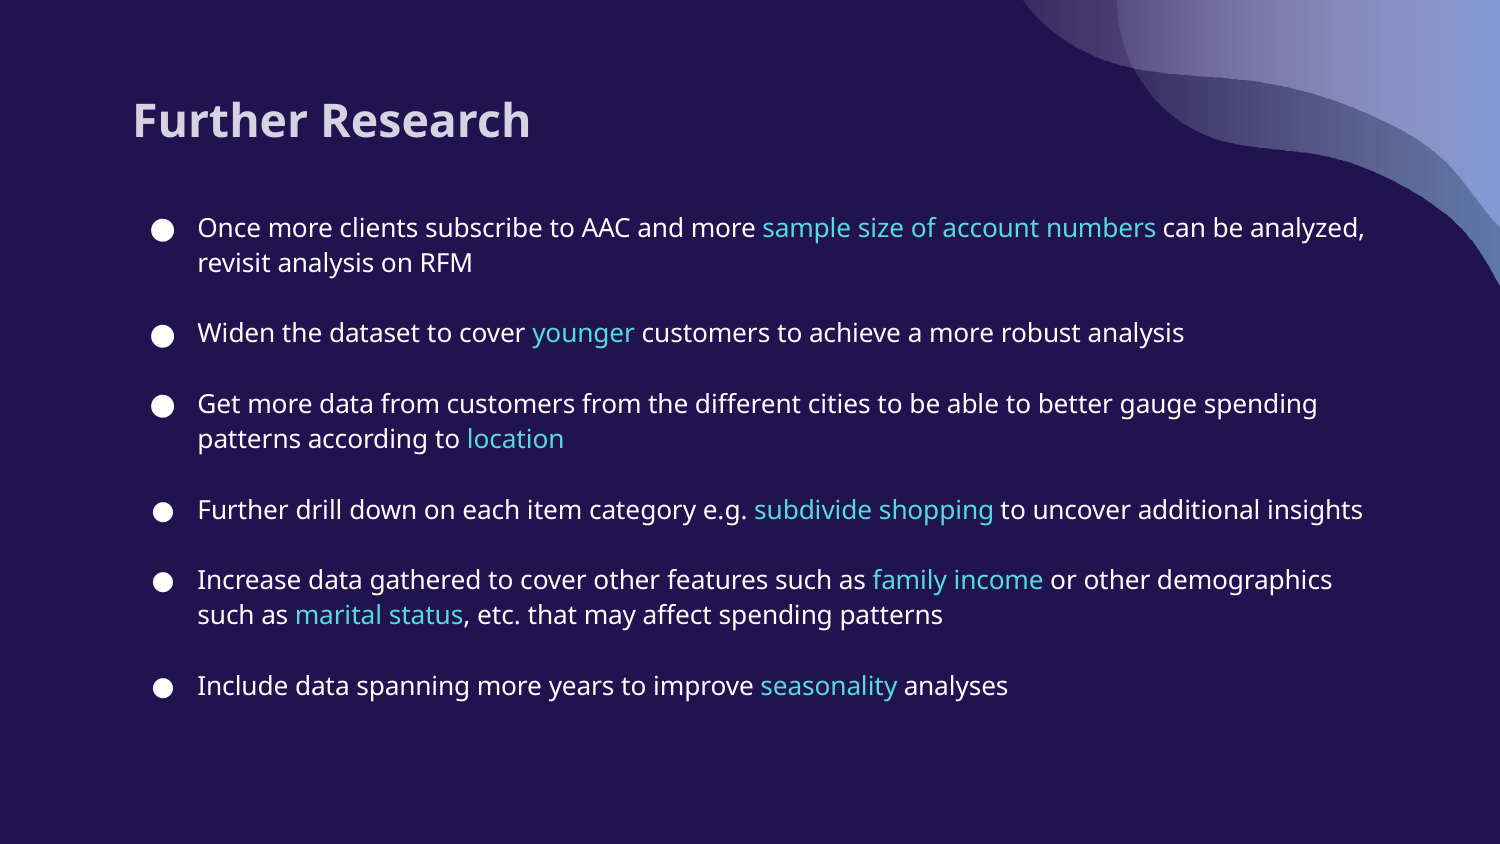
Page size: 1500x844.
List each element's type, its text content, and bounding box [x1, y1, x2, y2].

subtitle Once more clients subscribe to AAC and more sample size of account numbers can be analyzed, revisit analysis on RFM Widen the dataset to cover younger customers to achieve a more robust analysis Get more data from customers from the different cities to be able to better gauge spending patterns according to location Further drill down on each item category e.g. subdivide shopping to uncover additional insights Increase data gathered to cover other features such as family income or other demographics such as marital status, etc. that may affect spending patterns Include data spanning more years to improve seasonality analyses [116, 194, 1383, 760]
title Further Research [116, 72, 1383, 167]
